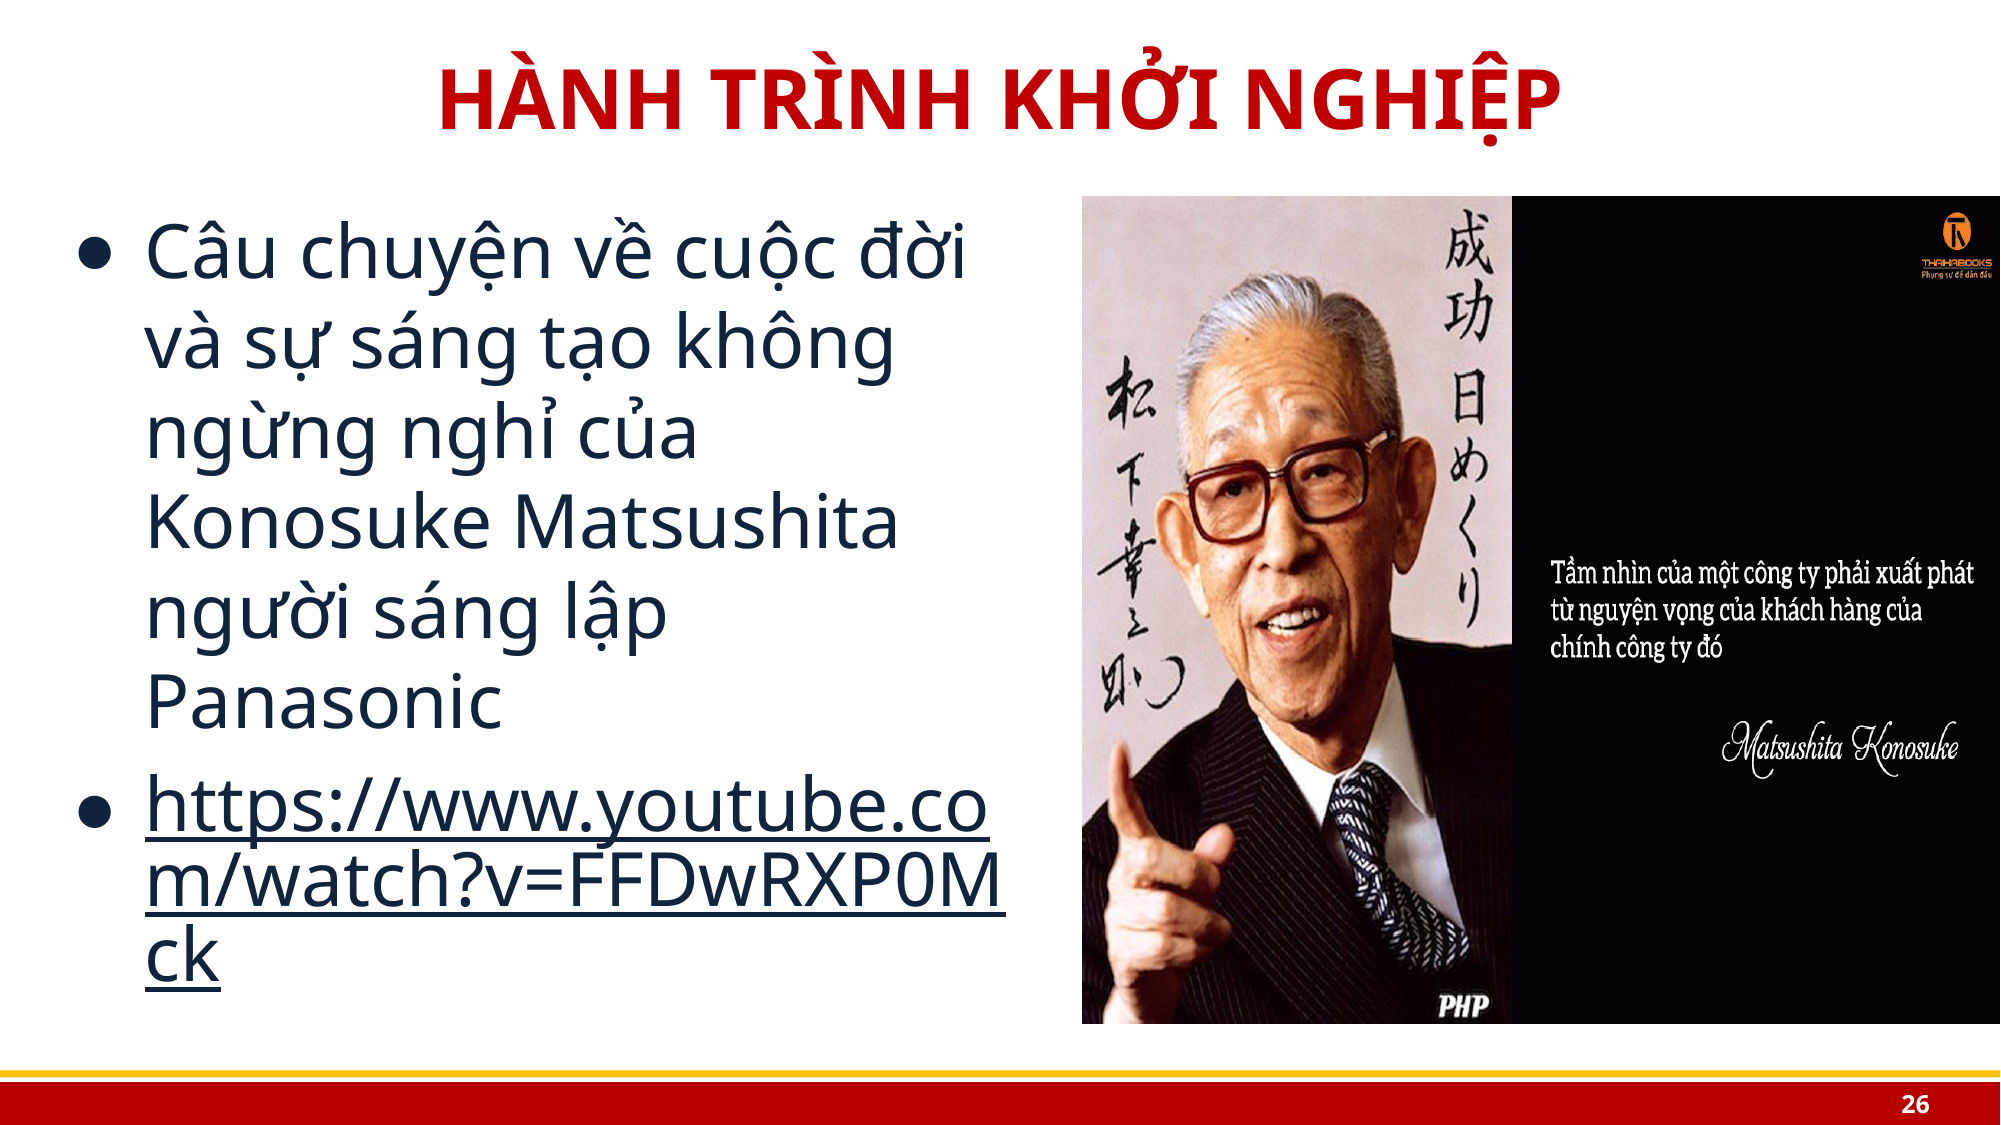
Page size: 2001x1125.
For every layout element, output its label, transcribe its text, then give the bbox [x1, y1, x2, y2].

title HÀNH TRÌNH KHỞI NGHIỆP [55, 7, 1945, 185]
list Câu chuyện về cuộc đời và sự sáng tạo không ngừng nghỉ của Konosuke Matsushita người sáng lập Panasonic https://www.youtube.com/watch?v=FFDwRXP0Mck [57, 196, 1036, 1035]
picture [1082, 195, 2000, 1024]
slide_number 26 [1815, 1082, 1945, 1125]
